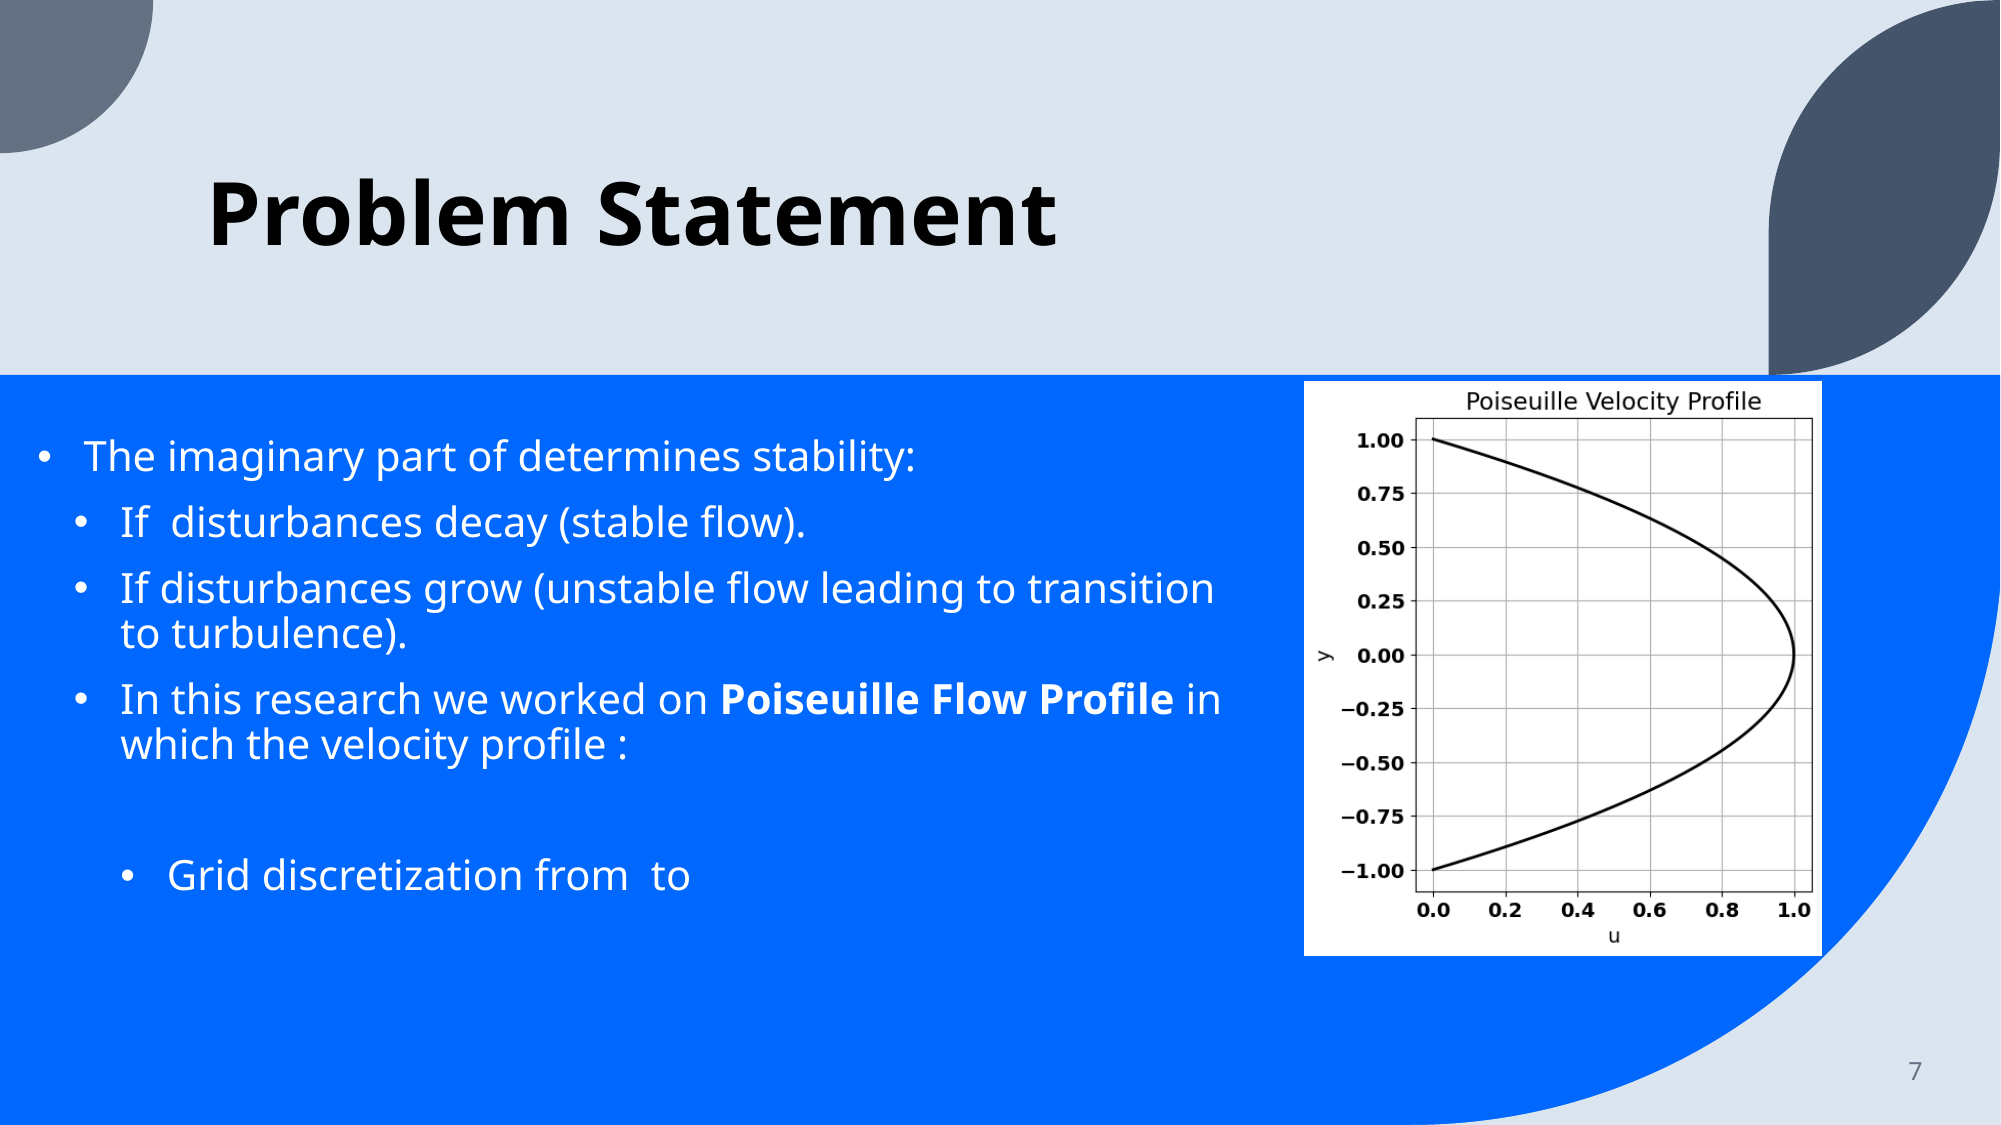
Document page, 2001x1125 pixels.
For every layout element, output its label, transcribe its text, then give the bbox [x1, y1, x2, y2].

picture [1304, 381, 1822, 956]
slide_number 7 [1674, 1042, 1938, 1103]
title Problem Statement [191, 7, 1796, 270]
